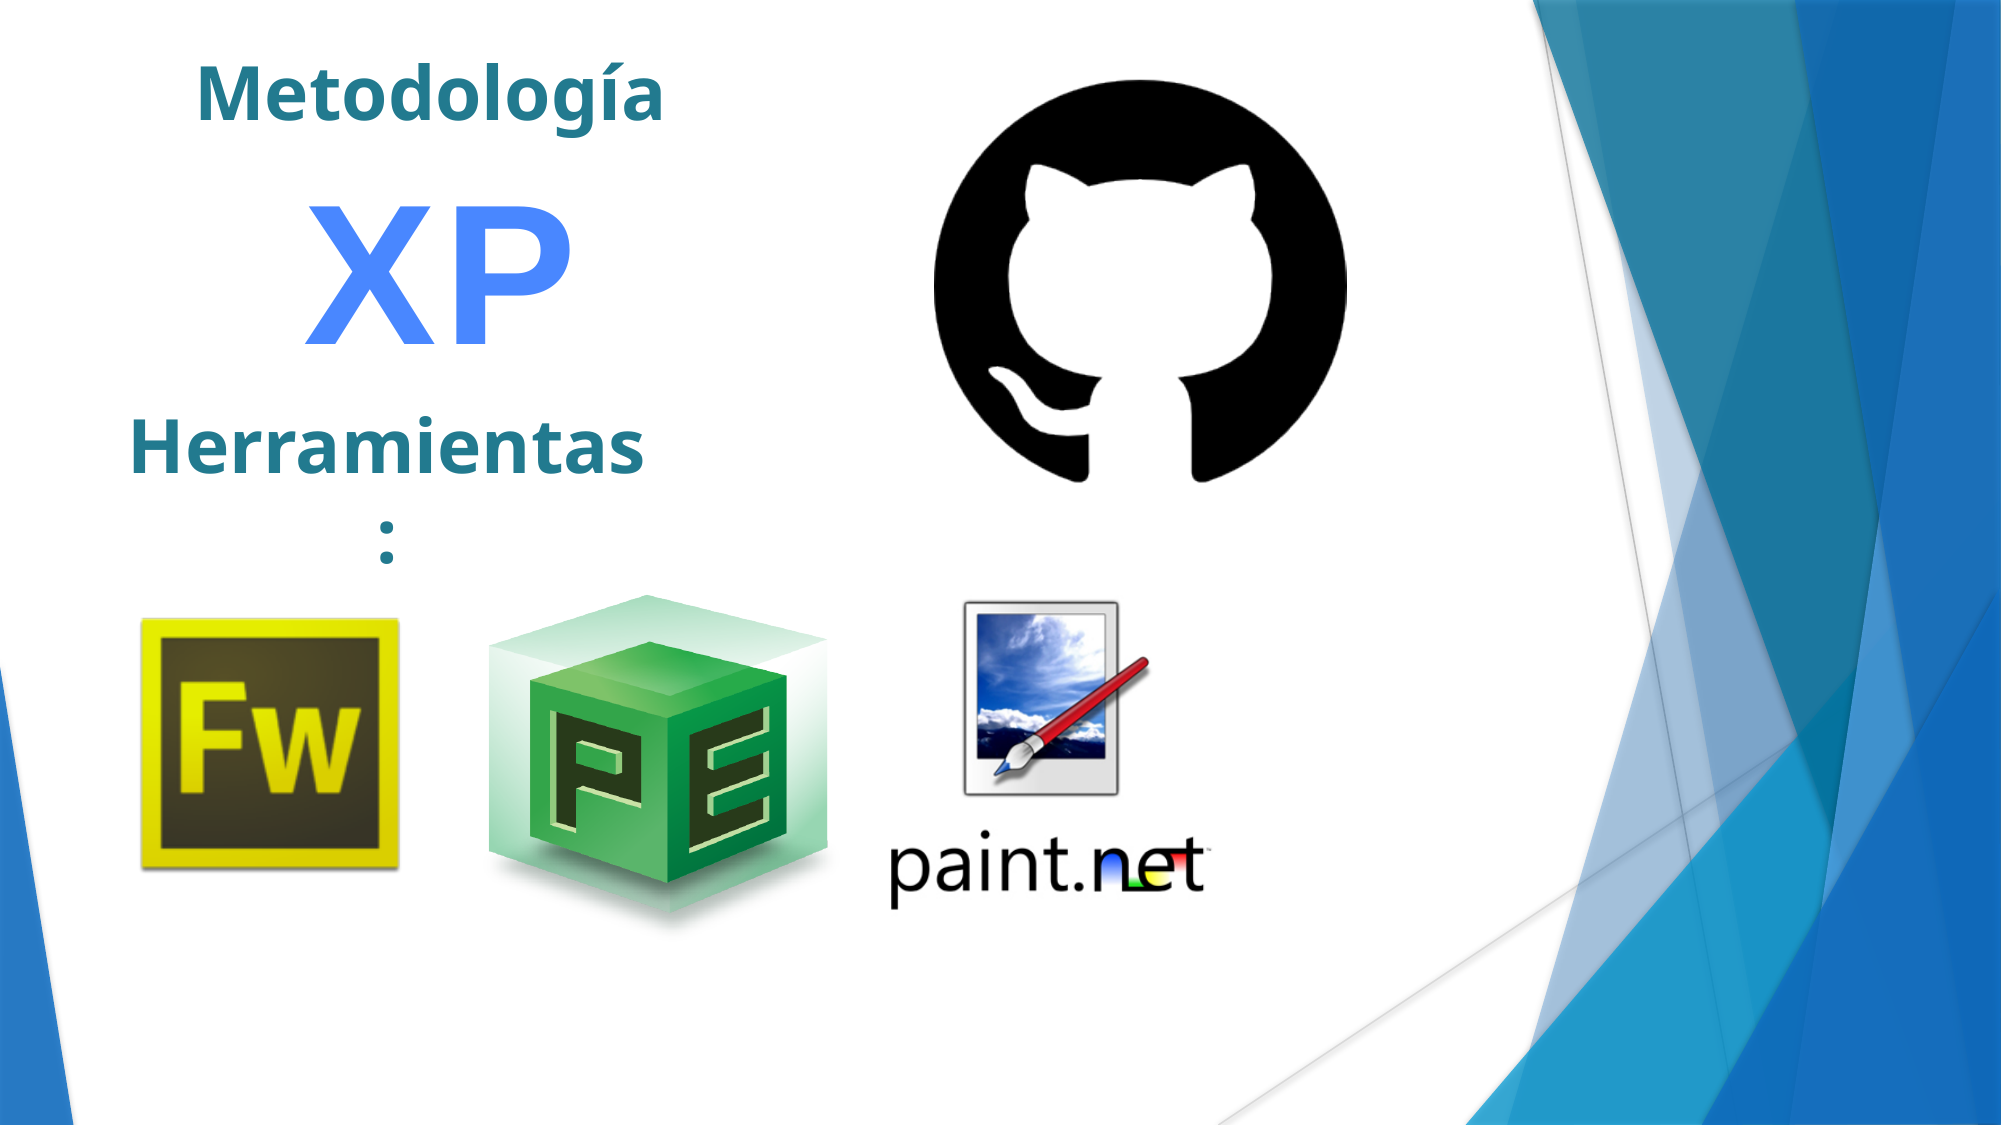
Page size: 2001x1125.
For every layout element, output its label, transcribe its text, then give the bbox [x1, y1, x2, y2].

text_box Metodología [156, 37, 706, 175]
text_box XP [246, 136, 635, 390]
picture [134, 74, 1348, 1072]
text_box Herramientas: [112, 390, 662, 528]
